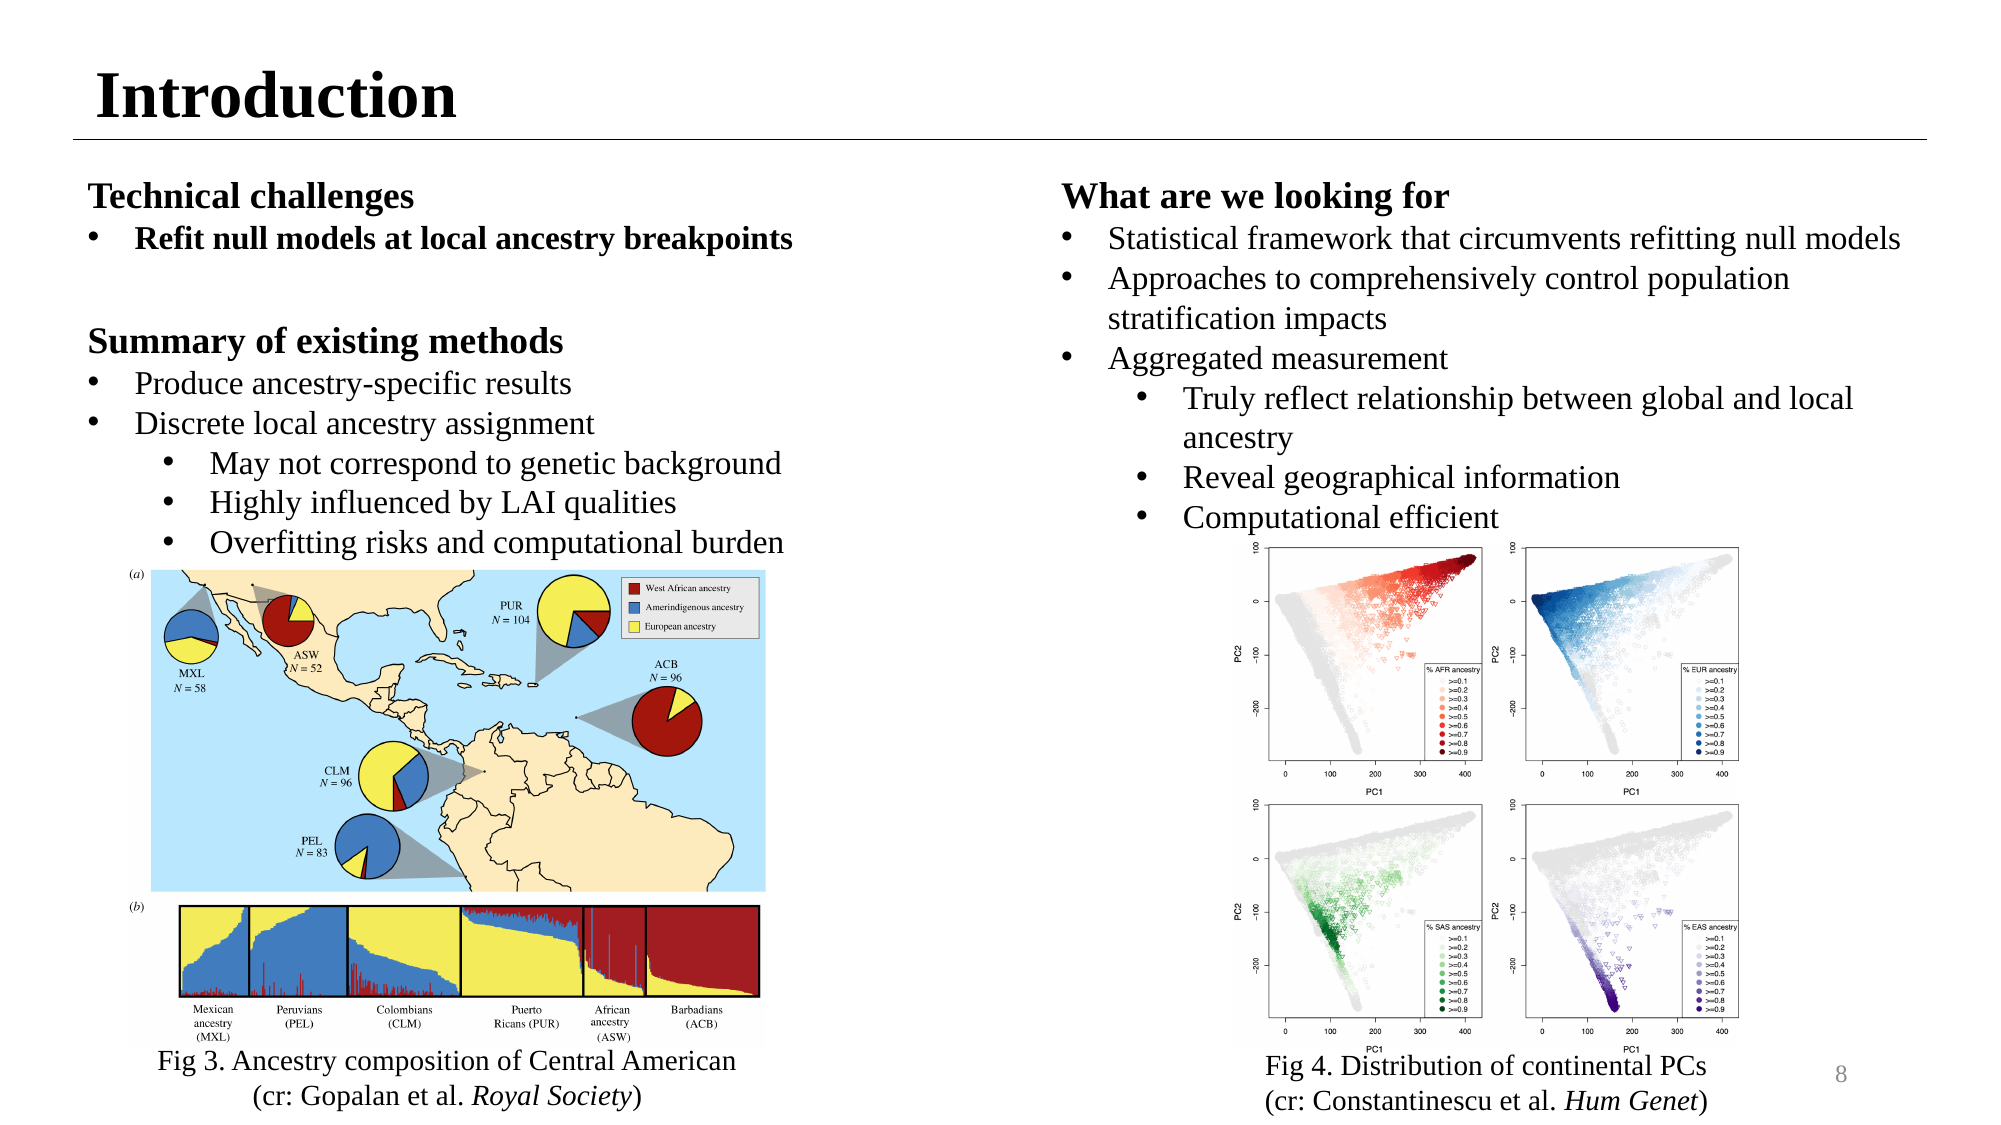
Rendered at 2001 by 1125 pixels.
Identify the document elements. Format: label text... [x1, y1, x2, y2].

picture [1234, 542, 1739, 1053]
text_box Fig 4. Distribution of continental PCs (cr: Constantinescu et al. Hum Genet) [1249, 1053, 1723, 1124]
text_box Introduction [80, 43, 473, 139]
slide_number 7 [1723, 1042, 1863, 1103]
text_box What are we looking for Statistical framework that circumvents refitting null models Approaches to comprehensively control population stratification impacts Aggregated measurement Truly reflect relationship between global and local ancestry Reveal geographical information Computational efficient [1046, 163, 1927, 543]
text_box Fig 3. Ancestry composition of Central American (cr: Gopalan et al. Royal Society) [142, 1048, 753, 1119]
picture [129, 567, 766, 1048]
